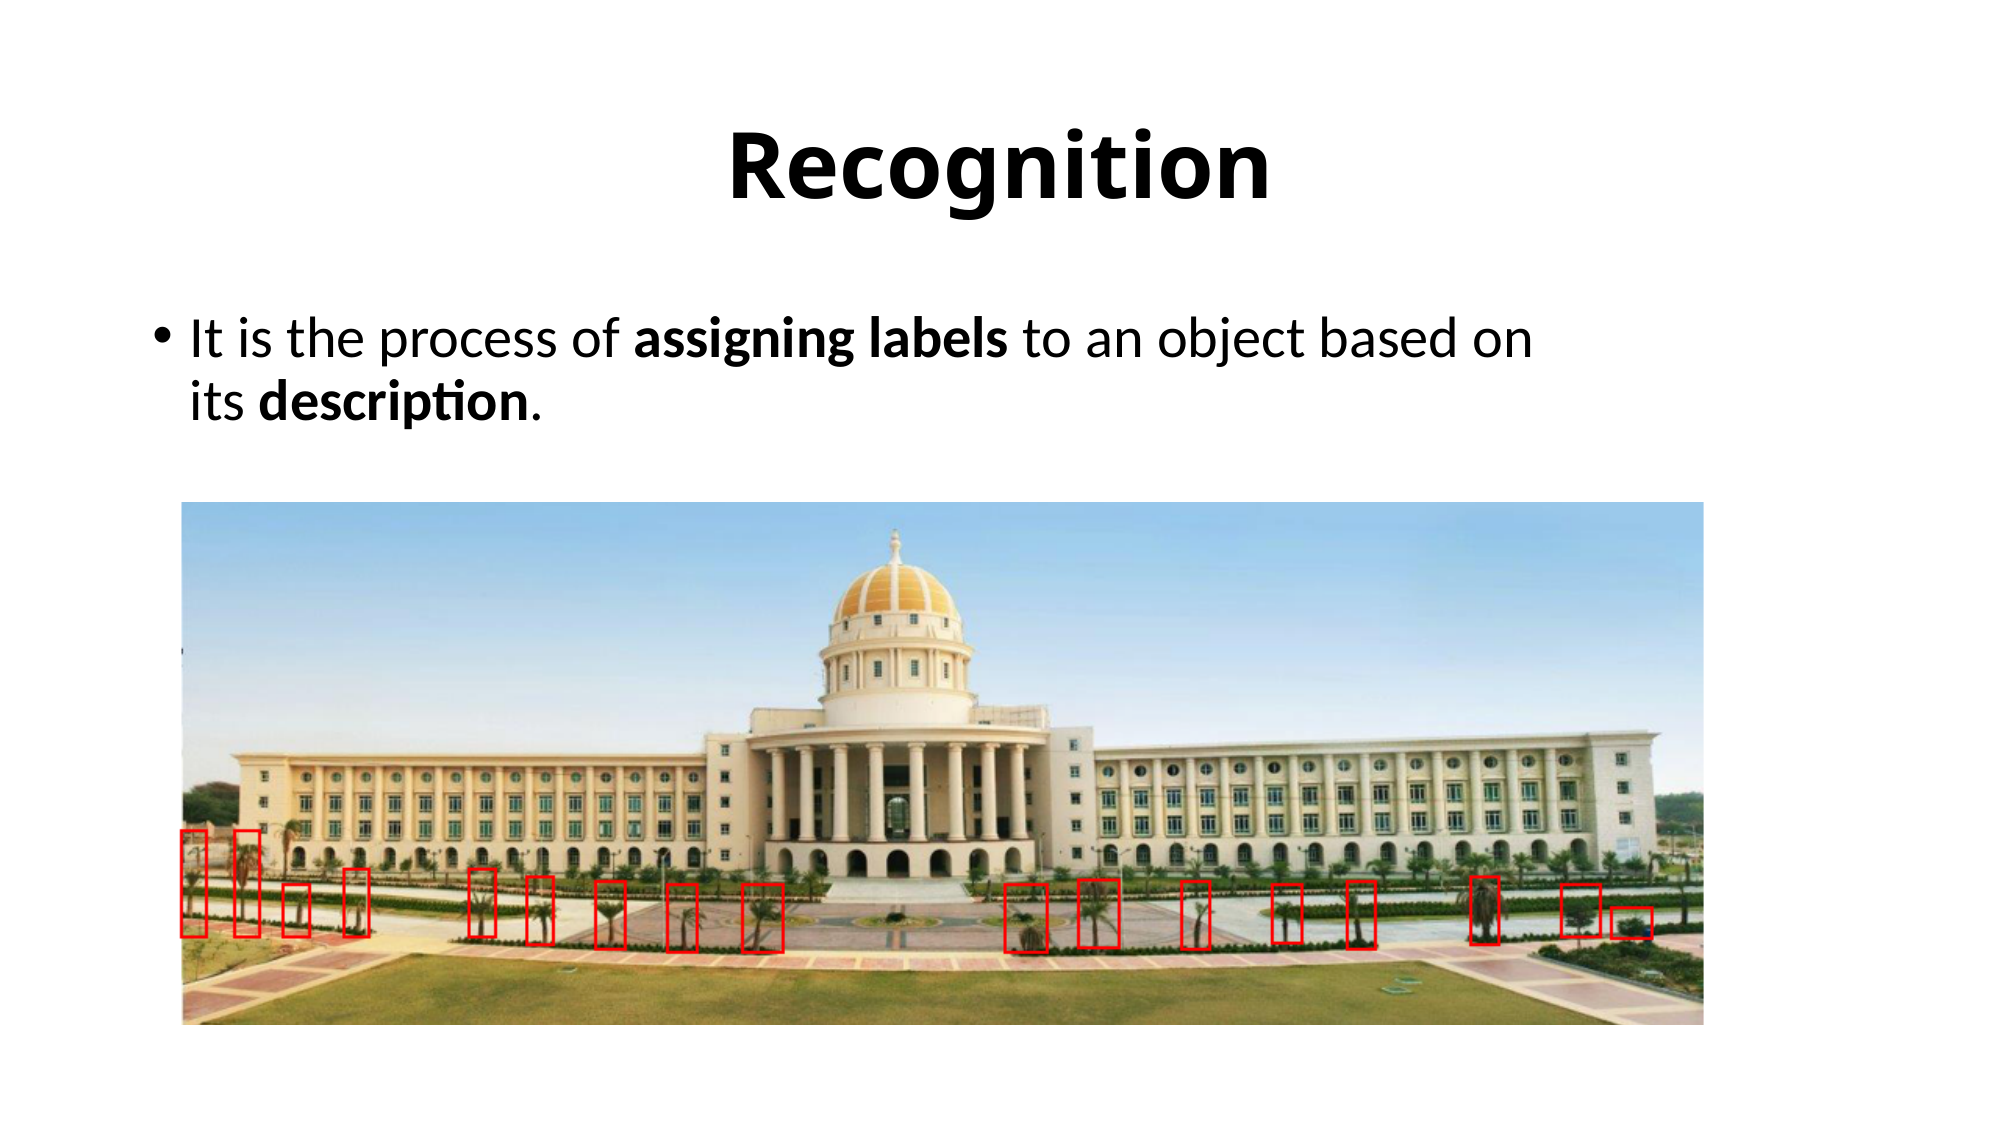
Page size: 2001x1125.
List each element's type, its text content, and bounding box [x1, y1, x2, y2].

picture [179, 502, 1709, 1025]
title Recognition [137, 59, 1863, 278]
list It is the process of assigning labels to an object based on its description. [137, 299, 1863, 1014]
